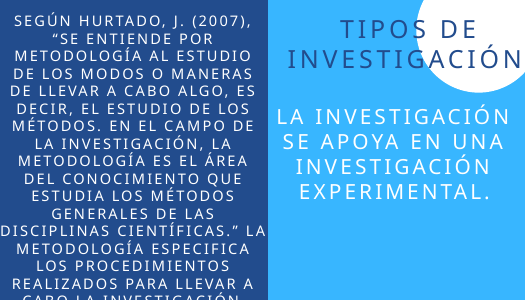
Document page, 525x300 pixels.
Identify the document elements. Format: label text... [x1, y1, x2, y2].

text_box LA INVESTIGACIÓN SE APOYA EN UNA INVESTIGACIÓN EXPERIMENTAL. [272, 103, 518, 204]
text_box TIPOS DE INVESTIGACIÓN [278, 13, 410, 74]
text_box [0, 0, 268, 300]
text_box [415, 0, 525, 93]
